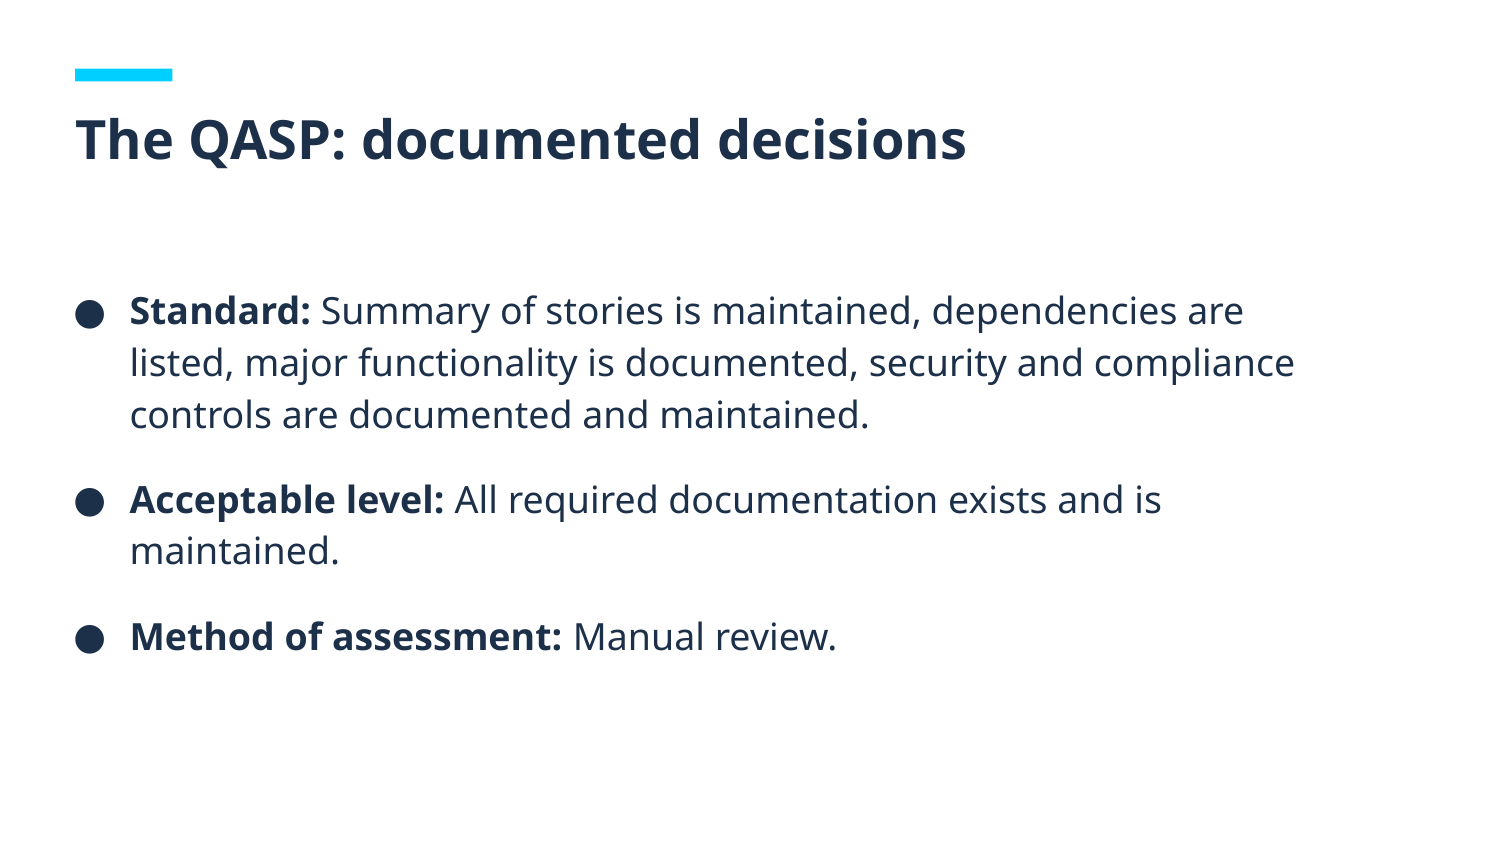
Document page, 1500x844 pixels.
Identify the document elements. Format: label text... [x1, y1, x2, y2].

text_box The QASP: documented decisions [75, 104, 1300, 240]
list Standard: Summary of stories is maintained, dependencies are listed, major functionality is documented, security and compliance controls are documented and maintained. Acceptable level: All required documentation exists and is maintained. Method of assessment: Manual review. [72, 280, 1353, 780]
